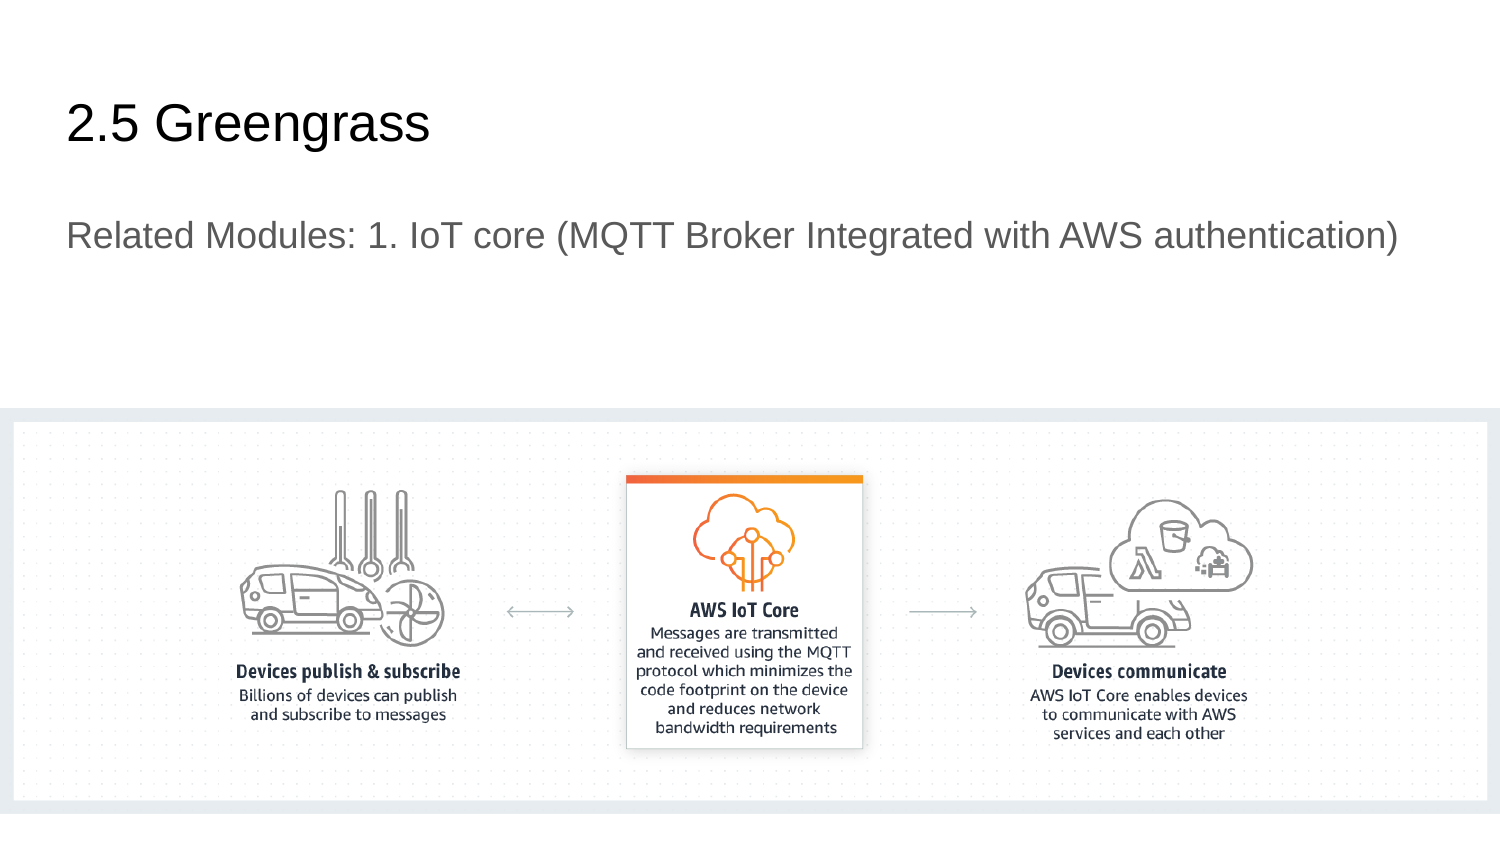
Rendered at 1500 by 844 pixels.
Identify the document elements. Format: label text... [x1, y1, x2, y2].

title 2.5 Greengrass [51, 72, 1449, 167]
list Related Modules: 1. IoT core (MQTT Broker Integrated with AWS authentication) [51, 189, 1449, 406]
picture [0, 408, 1500, 815]
